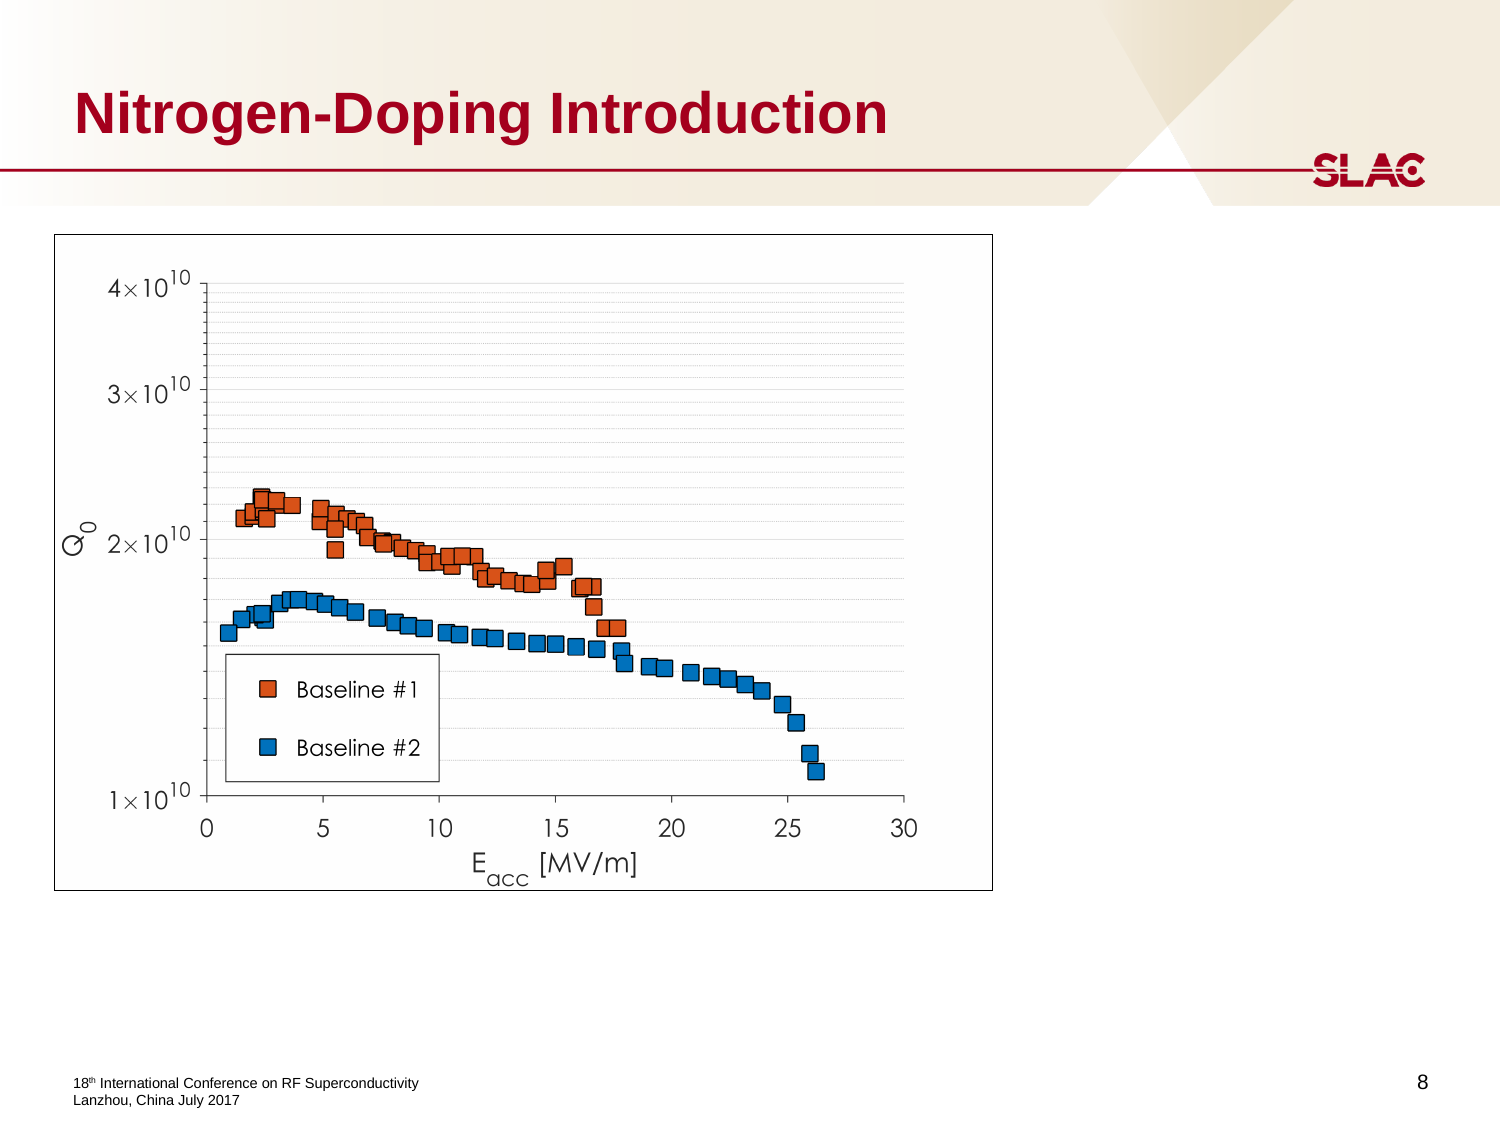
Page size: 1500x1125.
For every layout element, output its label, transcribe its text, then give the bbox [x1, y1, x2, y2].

slide_number 8 [1405, 1036, 1458, 1125]
title Nitrogen-Doping Introduction [74, 21, 1404, 145]
picture [0, 0, 1500, 206]
footer 18th International Conference on RF Superconductivity Lanzhou, China July 2017 [73, 1073, 750, 1125]
picture [54, 234, 993, 891]
